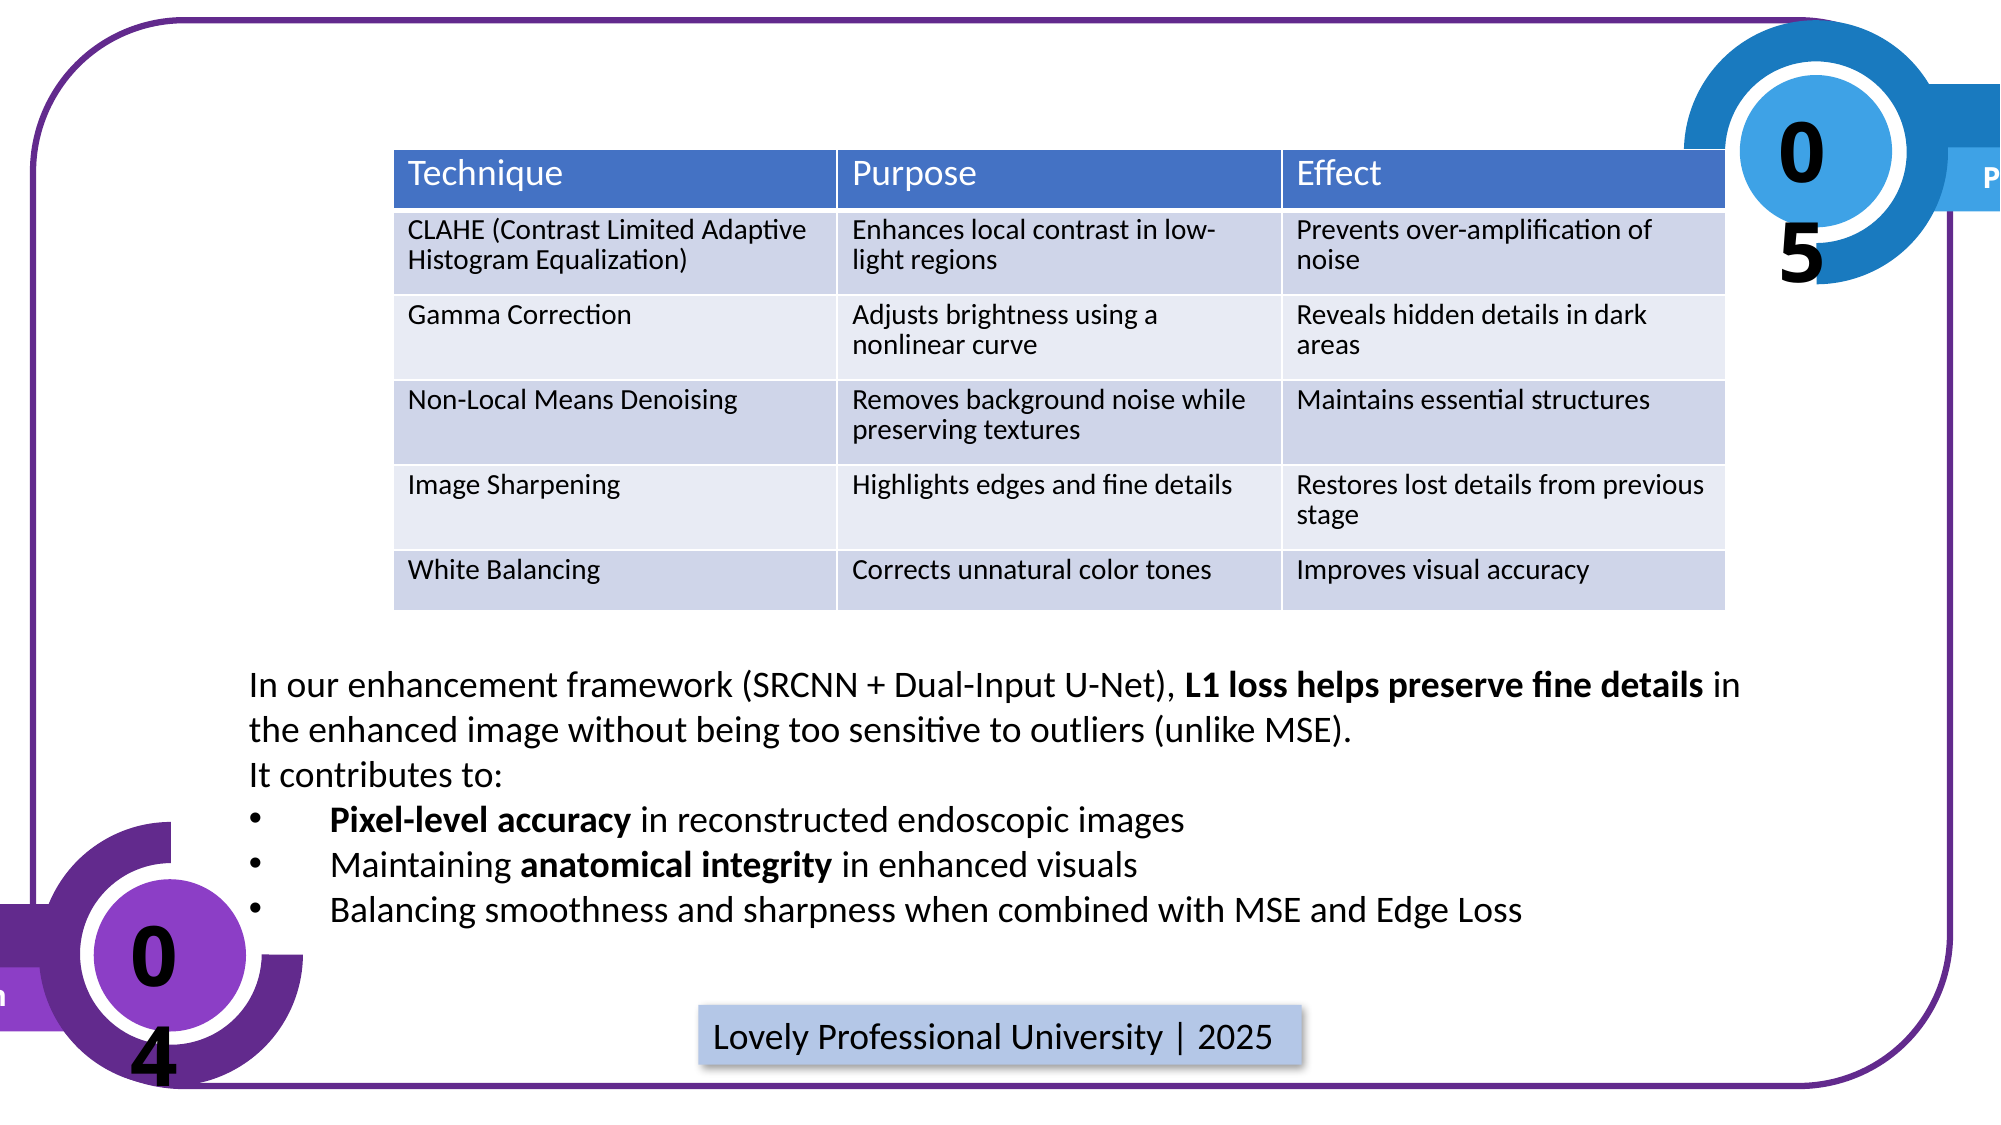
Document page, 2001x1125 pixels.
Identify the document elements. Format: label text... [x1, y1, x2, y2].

table_header Effect [1283, 150, 1683, 208]
table_cell Gamma Correction [394, 296, 836, 379]
table_cell Highlights edges and fine details [838, 466, 1281, 549]
table_cell Maintains essential structures [1283, 381, 1725, 464]
table_cell CLAHE (Contrast Limited Adaptive Histogram Equalization) [394, 213, 836, 294]
table_header Technique [394, 150, 836, 208]
text_box [31, 19, 1952, 1088]
table_cell White Balancing [394, 551, 836, 610]
table_cell Restores lost details from previous stage [1283, 466, 1725, 549]
text_box In our enhancement framework (SRCNN + Dual-Input U-Net), L1 loss helps preserve fine details in the enhanced image without being too sensitive to outliers (unlike MSE). It contributes to: Pixel-level accuracy in reconstructed endoscopic images Maintaining anatomical integrity in enhanced visuals Balancing smoothness and sharpness when combined with MSE and Edge Loss [234, 652, 1771, 938]
table_cell Image Sharpening [394, 466, 836, 549]
table_cell Prevents over-amplification of noise [1283, 213, 1725, 294]
table_cell Improves visual accuracy [1283, 551, 1725, 610]
table_cell Reveals hidden details in dark areas [1283, 296, 1725, 379]
table_cell Corrects unnatural color tones [838, 551, 1281, 610]
table_header Purpose [838, 150, 1281, 208]
table_cell Enhances local contrast in low-light regions [838, 213, 1281, 294]
table_cell Adjusts brightness using a nonlinear curve [838, 296, 1281, 379]
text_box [0, 821, 303, 1086]
table_cell Removes background noise while preserving textures [838, 381, 1281, 464]
table_cell Non-Local Means Denoising [394, 381, 836, 464]
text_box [1683, 20, 2000, 285]
text_box Lovely Professional University | 2025 [698, 1004, 1302, 1065]
